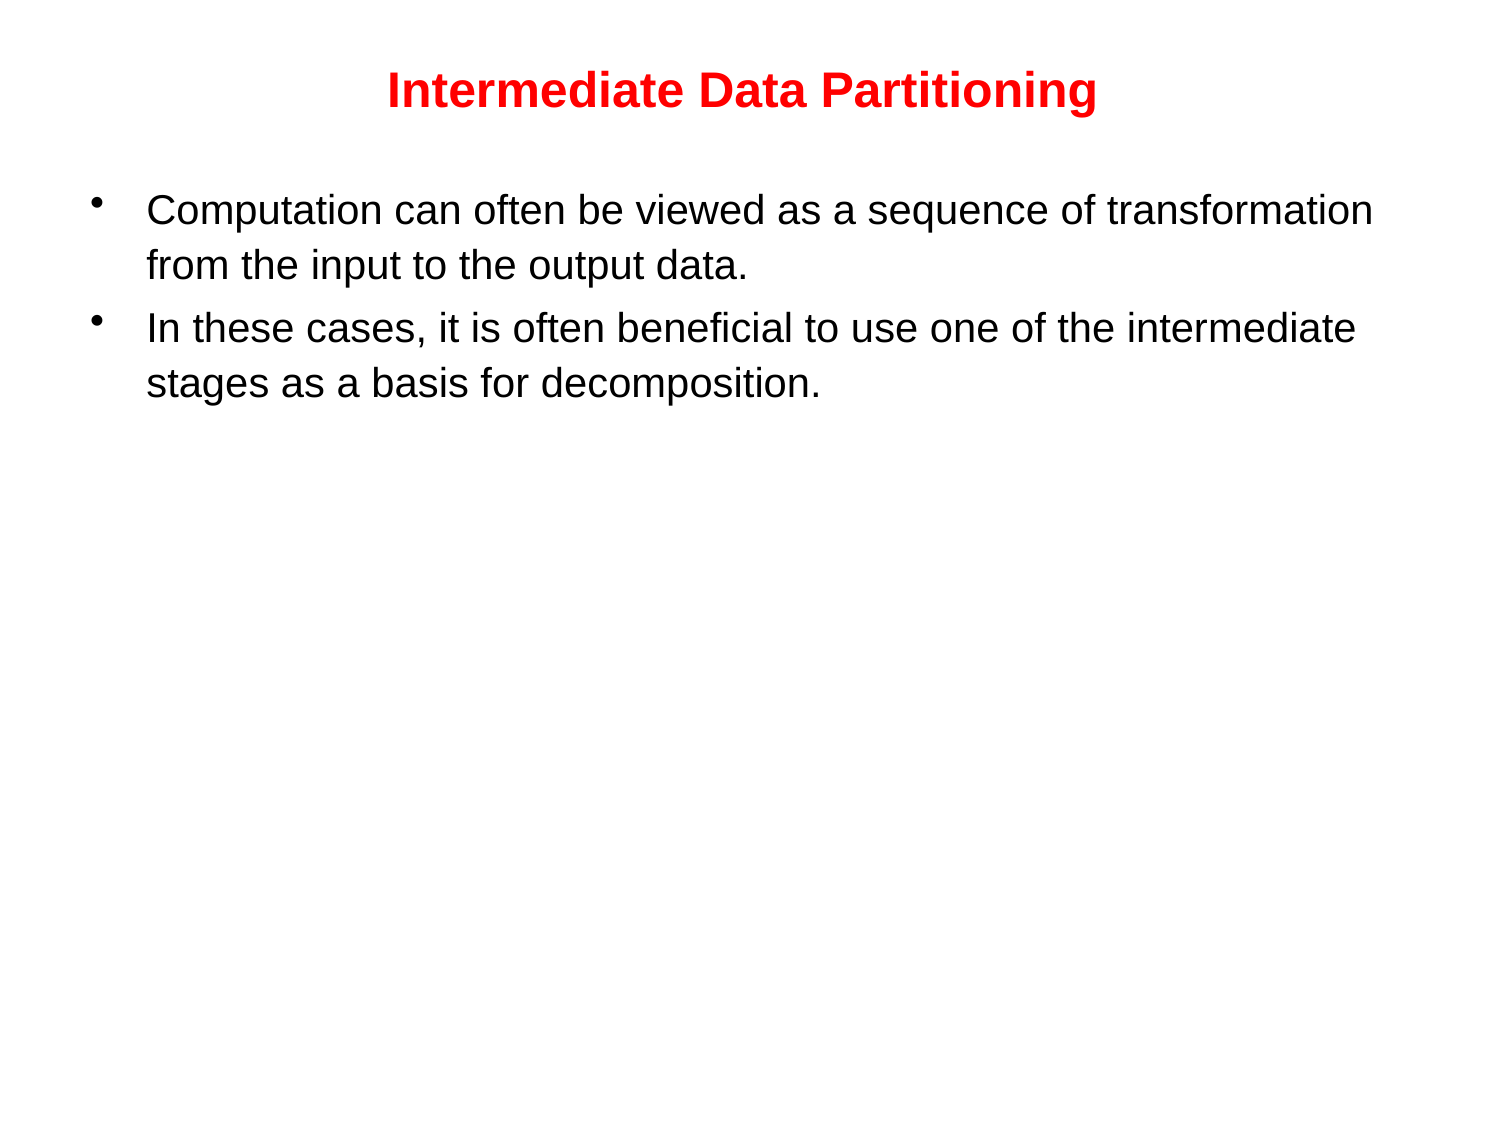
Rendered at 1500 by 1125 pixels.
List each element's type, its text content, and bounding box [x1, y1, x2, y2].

list Computation can often be viewed as a sequence of transformation from the input to the output data. In these cases, it is often beneficial to use one of the intermediate stages as a basis for decomposition. [74, 169, 1426, 976]
title Intermediate Data Partitioning [74, 12, 1426, 163]
